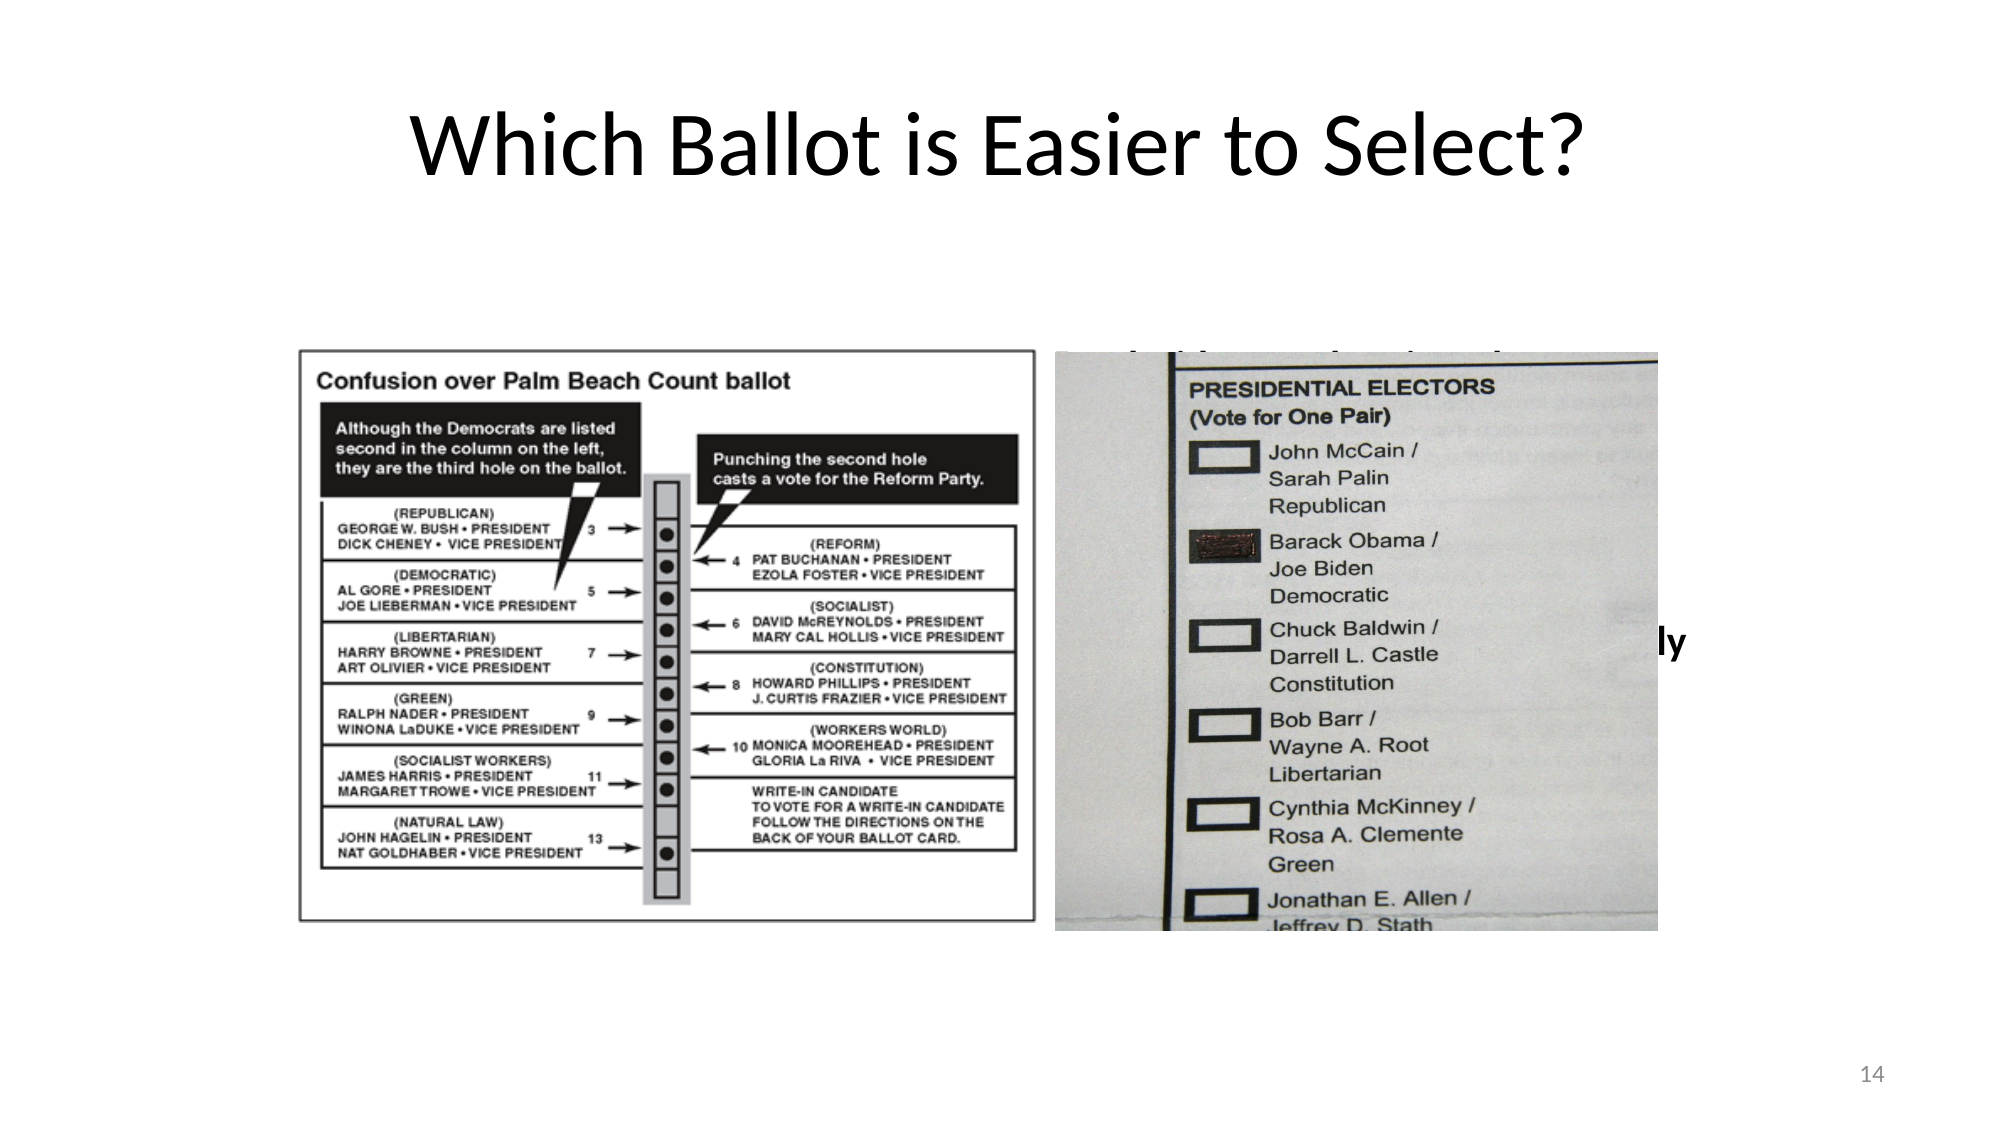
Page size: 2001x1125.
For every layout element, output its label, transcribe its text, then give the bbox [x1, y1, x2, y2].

title Which Ballot is Easier to Select? [99, 45, 1900, 233]
picture [1054, 351, 1658, 932]
picture [297, 347, 1039, 924]
slide_number 14 [1433, 1042, 1900, 1103]
text_box Florida was the pivotal state The Florida vote was ultimately settled in Bush's favor by a margin of 537 votes Some voters said they mistakenly voted for Patrick J. Buchanan Lawsuits [1037, 331, 1703, 809]
